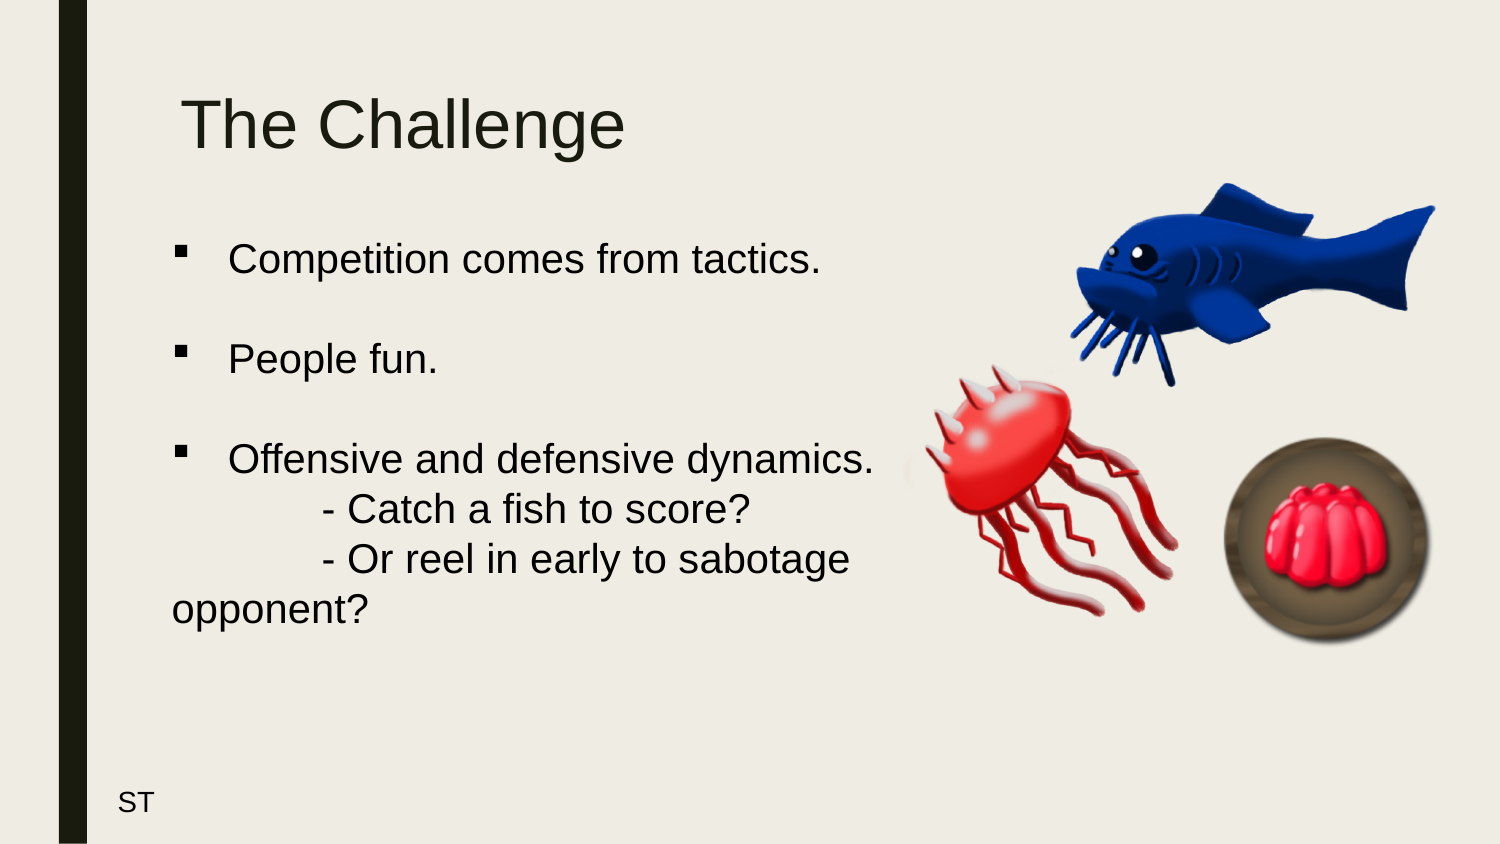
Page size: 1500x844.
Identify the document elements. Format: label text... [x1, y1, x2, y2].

text_box Competition comes from tactics. People fun. Offensive and defensive dynamics. - Catch a fish to score? - Or reel in early to sabotage opponent? [156, 216, 1041, 739]
text_box ST [102, 776, 249, 826]
picture [903, 69, 1468, 683]
title The Challenge [168, 84, 1060, 268]
